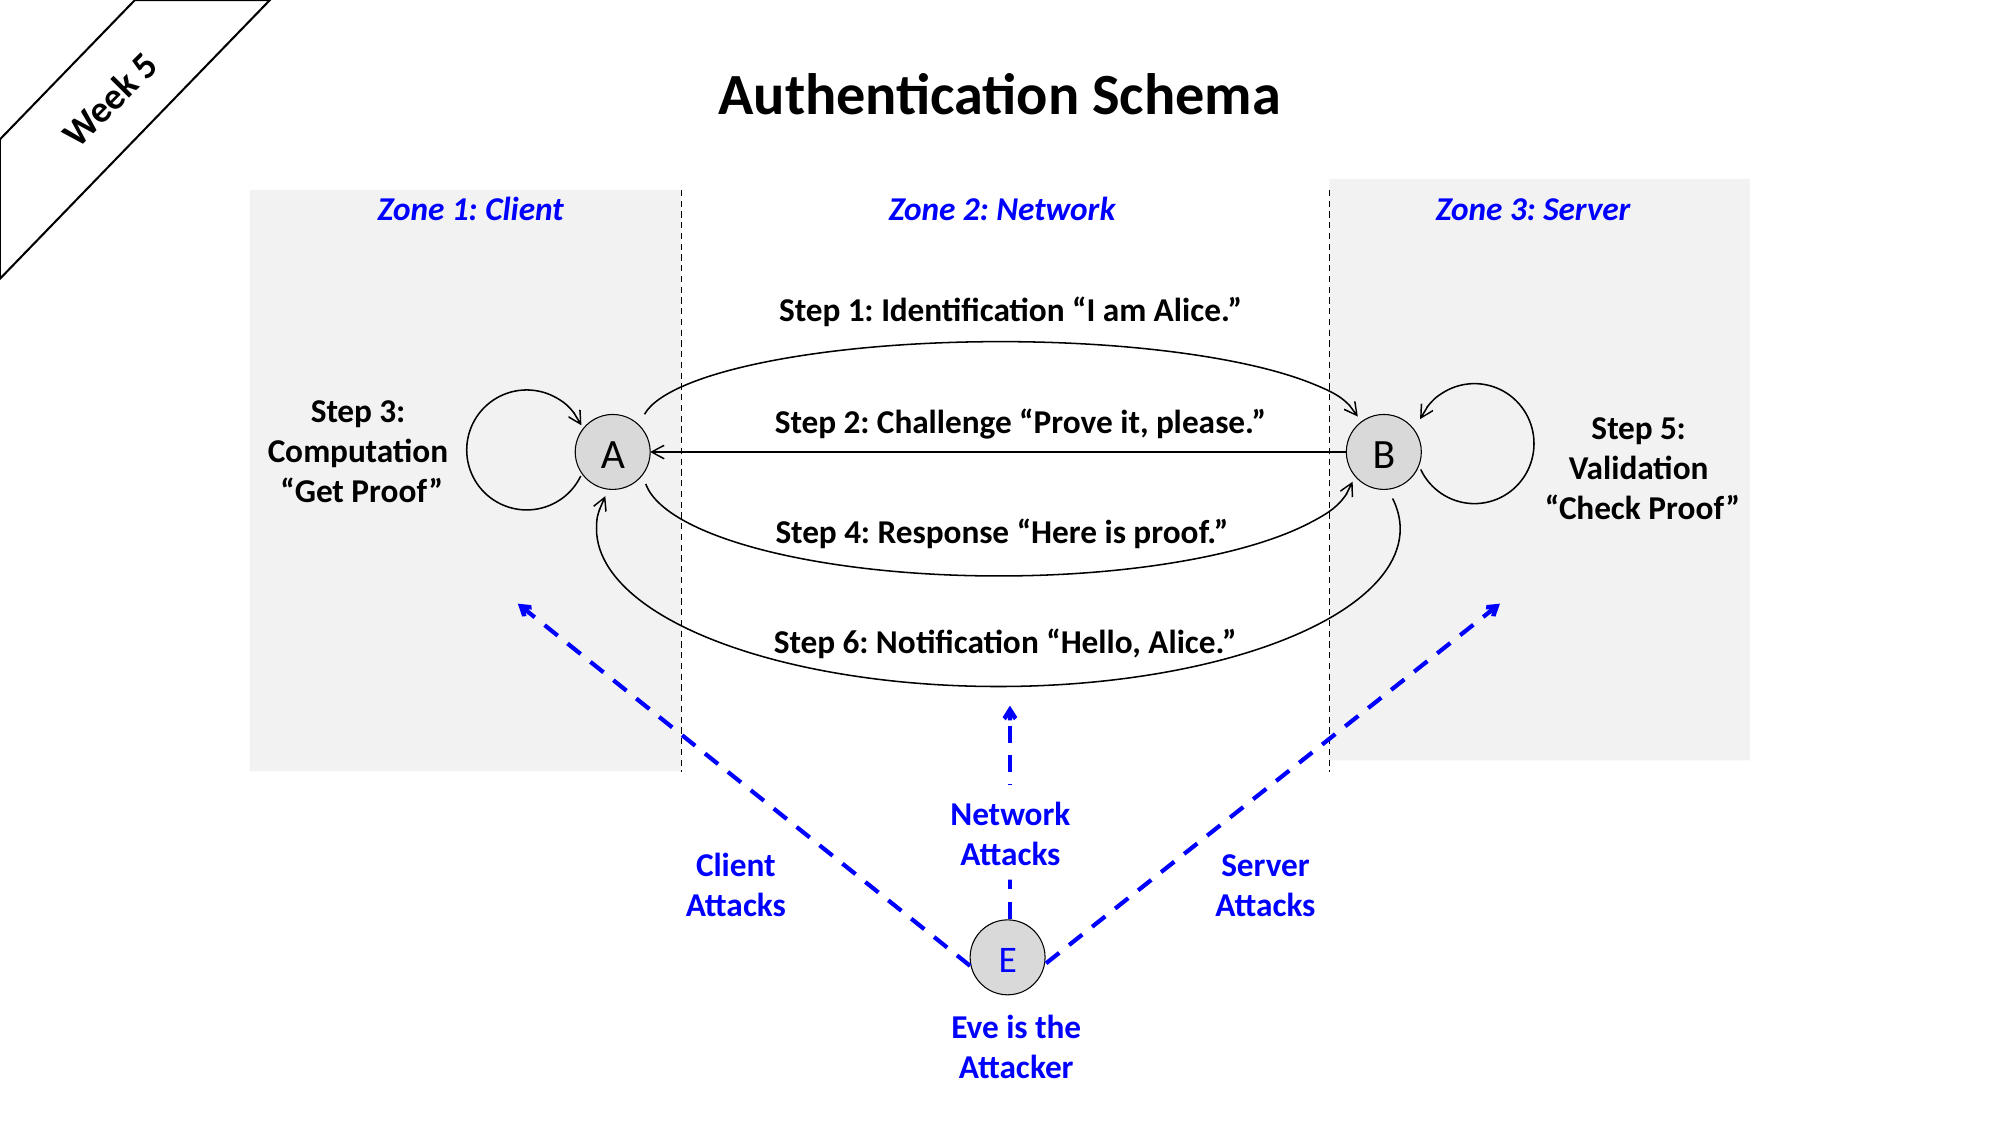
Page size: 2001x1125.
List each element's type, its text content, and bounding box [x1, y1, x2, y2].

text_box Step 5: Validation “Check Proof” [1529, 398, 1756, 534]
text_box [1046, 603, 1500, 964]
text_box B [1345, 413, 1422, 490]
text_box Network Attacks [1011, 785, 1046, 880]
text_box [249, 189, 681, 772]
text_box [682, 340, 1329, 419]
text_box [1330, 481, 1354, 513]
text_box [517, 603, 971, 966]
text_box [1419, 382, 1536, 505]
text_box Step 6: Notification “Hello, Alice.” [971, 612, 1046, 668]
text_box Eve is the Attacker [936, 997, 1097, 1093]
text_box [1330, 390, 1358, 418]
text_box [643, 385, 681, 416]
text_box A [574, 413, 651, 490]
text_box [1330, 178, 1750, 761]
text_box Step 3: Computation “Get Proof” [252, 381, 471, 517]
text_box [593, 496, 681, 603]
text_box [0, 0, 272, 281]
text_box E [970, 919, 1046, 996]
text_box [971, 668, 1046, 688]
text_box Network Attacks [971, 785, 1009, 880]
text_box Zone 2: Network [873, 179, 1131, 235]
text_box Step 1: Identification “I am Alice.” [764, 280, 1258, 336]
text_box Step 2: Challenge “Prove it, please.” [760, 392, 1282, 448]
text_box Week 5 [35, 25, 181, 171]
text_box [682, 514, 1329, 612]
text_box [644, 482, 681, 521]
text_box [1330, 498, 1402, 603]
text_box [682, 473, 1329, 551]
text_box [793, 558, 1205, 577]
text_box Zone 3: Server [1420, 179, 1646, 235]
text_box Zone 1: Client [362, 179, 580, 235]
text_box [465, 388, 582, 511]
title Authentication Schema [324, 2, 1675, 190]
text_box Step 4: Response “Here is proof.” [760, 502, 1245, 558]
